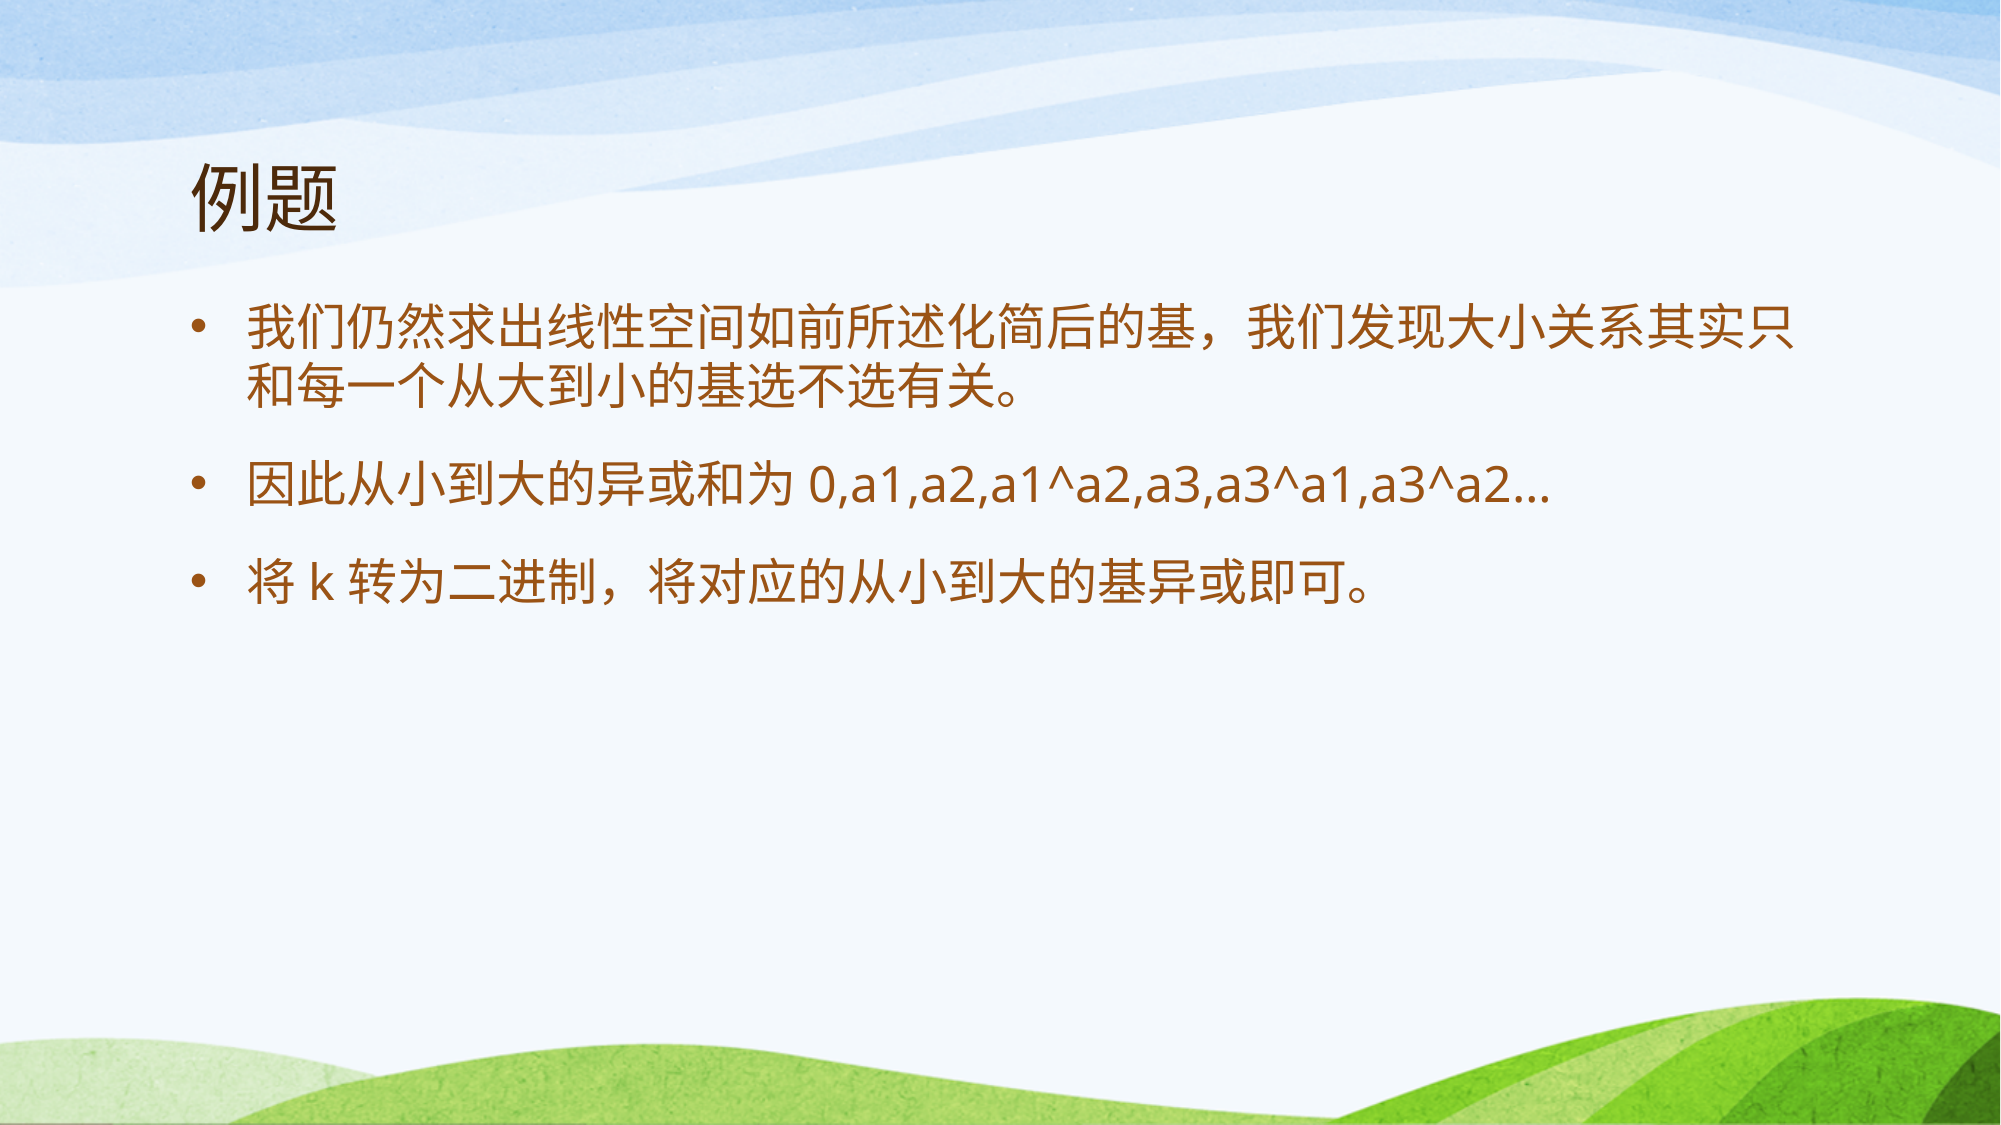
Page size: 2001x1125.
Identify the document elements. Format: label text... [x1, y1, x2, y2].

list 我们仍然求出线性空间如前所述化简后的基，我们发现大小关系其实只和每一个从大到小的基选不选有关。 因此从小到大的异或和为0,a1,a2,a1^a2,a3,a3^a1,a3^a2… 将k转为二进制，将对应的从小到大的基异或即可。 [174, 287, 1825, 982]
picture [0, 0, 2001, 1125]
title 例题 [174, 50, 1825, 250]
